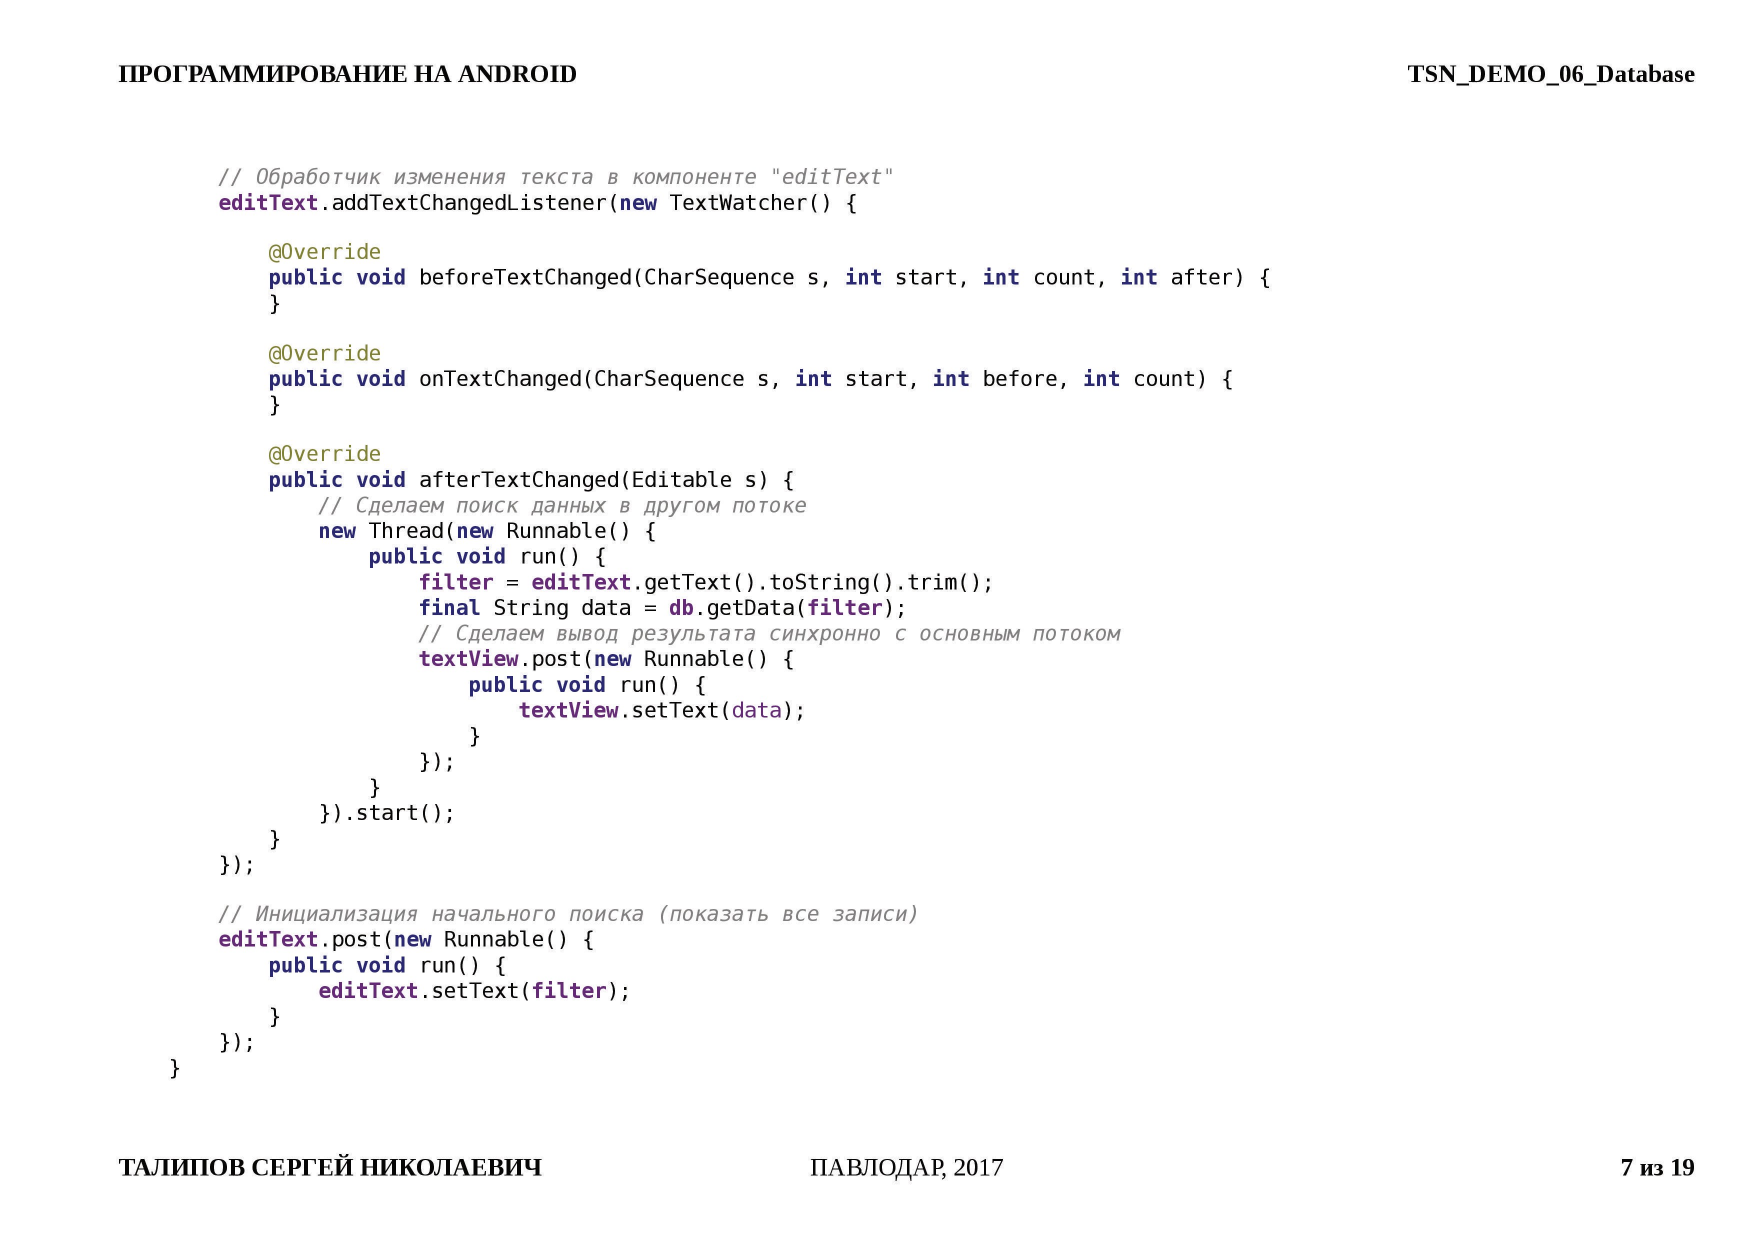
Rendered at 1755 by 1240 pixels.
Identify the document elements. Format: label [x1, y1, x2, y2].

text_box [0, 0, 1754, 1240]
